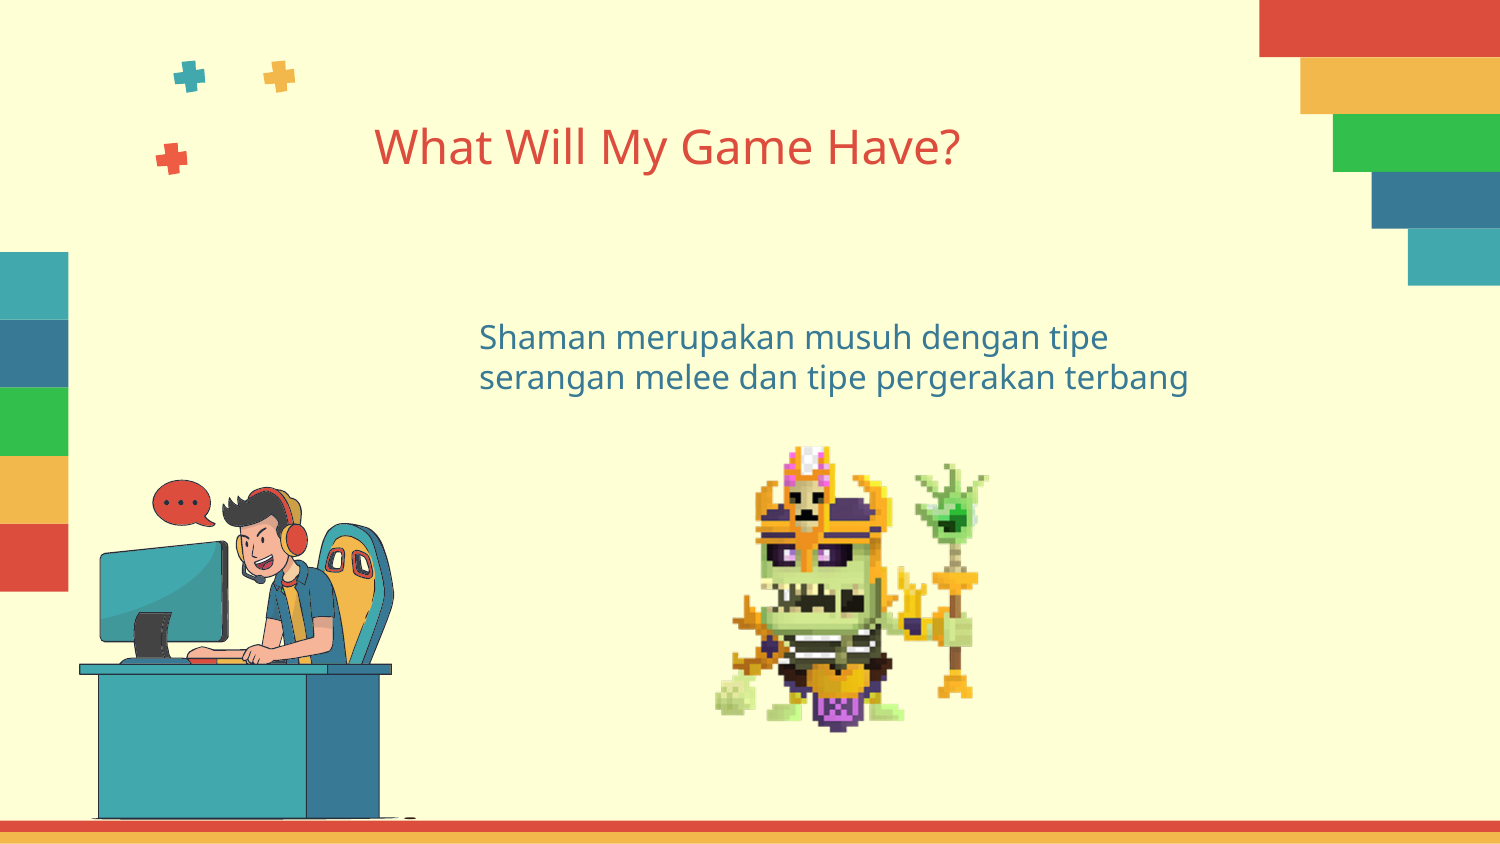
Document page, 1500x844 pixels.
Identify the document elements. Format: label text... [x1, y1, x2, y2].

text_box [155, 60, 296, 176]
picture [676, 429, 997, 751]
subtitle Shaman merupakan musuh dengan tipe serangan melee dan tipe pergerakan terbang [464, 301, 1246, 675]
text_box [78, 479, 417, 821]
title What Will My Game Have? [359, 101, 1148, 249]
